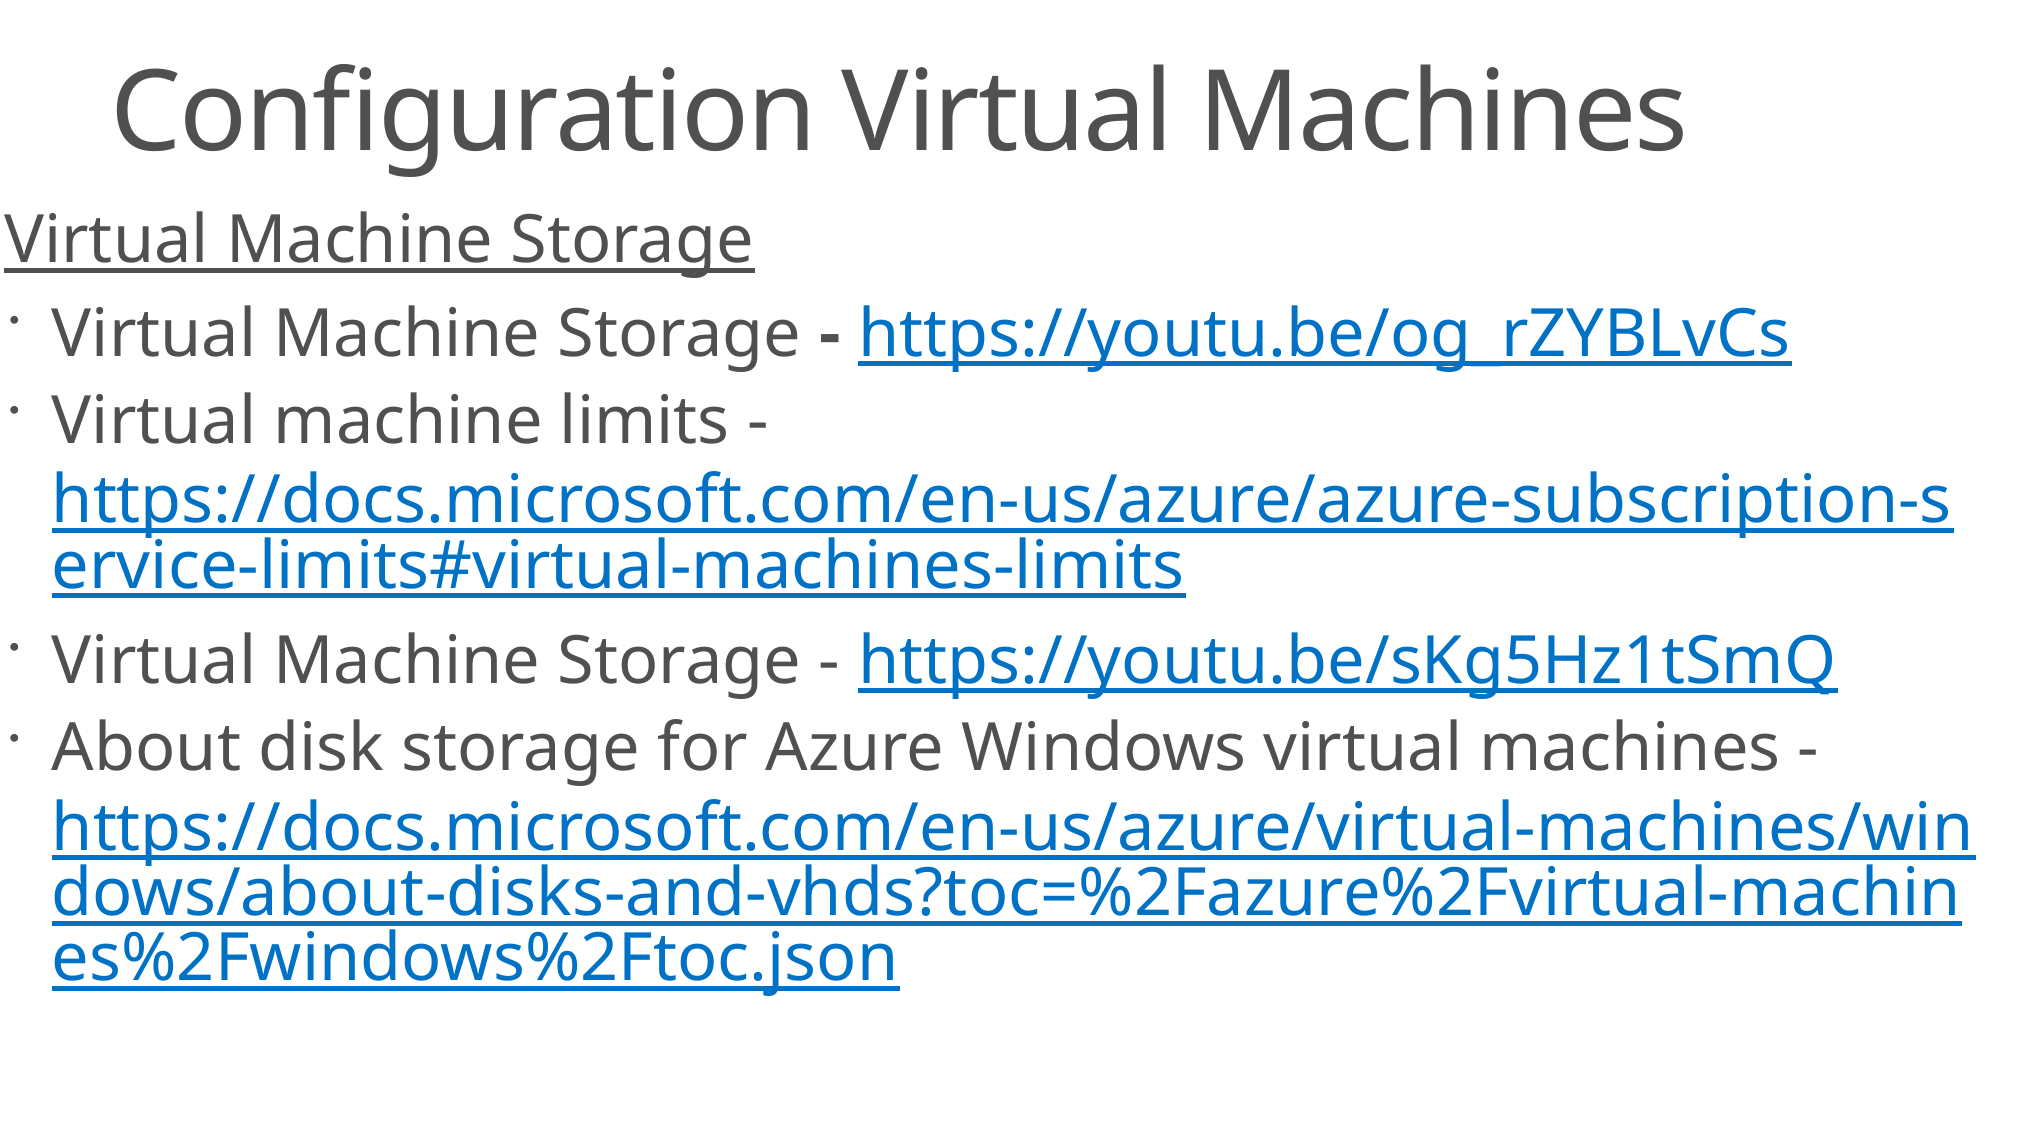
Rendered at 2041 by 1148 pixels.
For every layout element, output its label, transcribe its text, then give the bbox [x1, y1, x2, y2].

list Virtual Machine Storage Virtual Machine Storage - https://youtu.be/og_rZYBLvCs Virtual machine limits - https://docs.microsoft.com/en-us/azure/azure-subscription-service-limits#virtual-machines-limits Virtual Machine Storage - https://youtu.be/sKg5Hz1tSmQ About disk storage for Azure Windows virtual machines - https://docs.microsoft.com/en-us/azure/virtual-machines/windows/about-disks-and-vhds?toc=%2Fazure%2Fvirtual-machines%2Fwindows%2Ftoc.json [0, 181, 2015, 1148]
title Configuration Virtual Machines [86, 38, 1953, 165]
